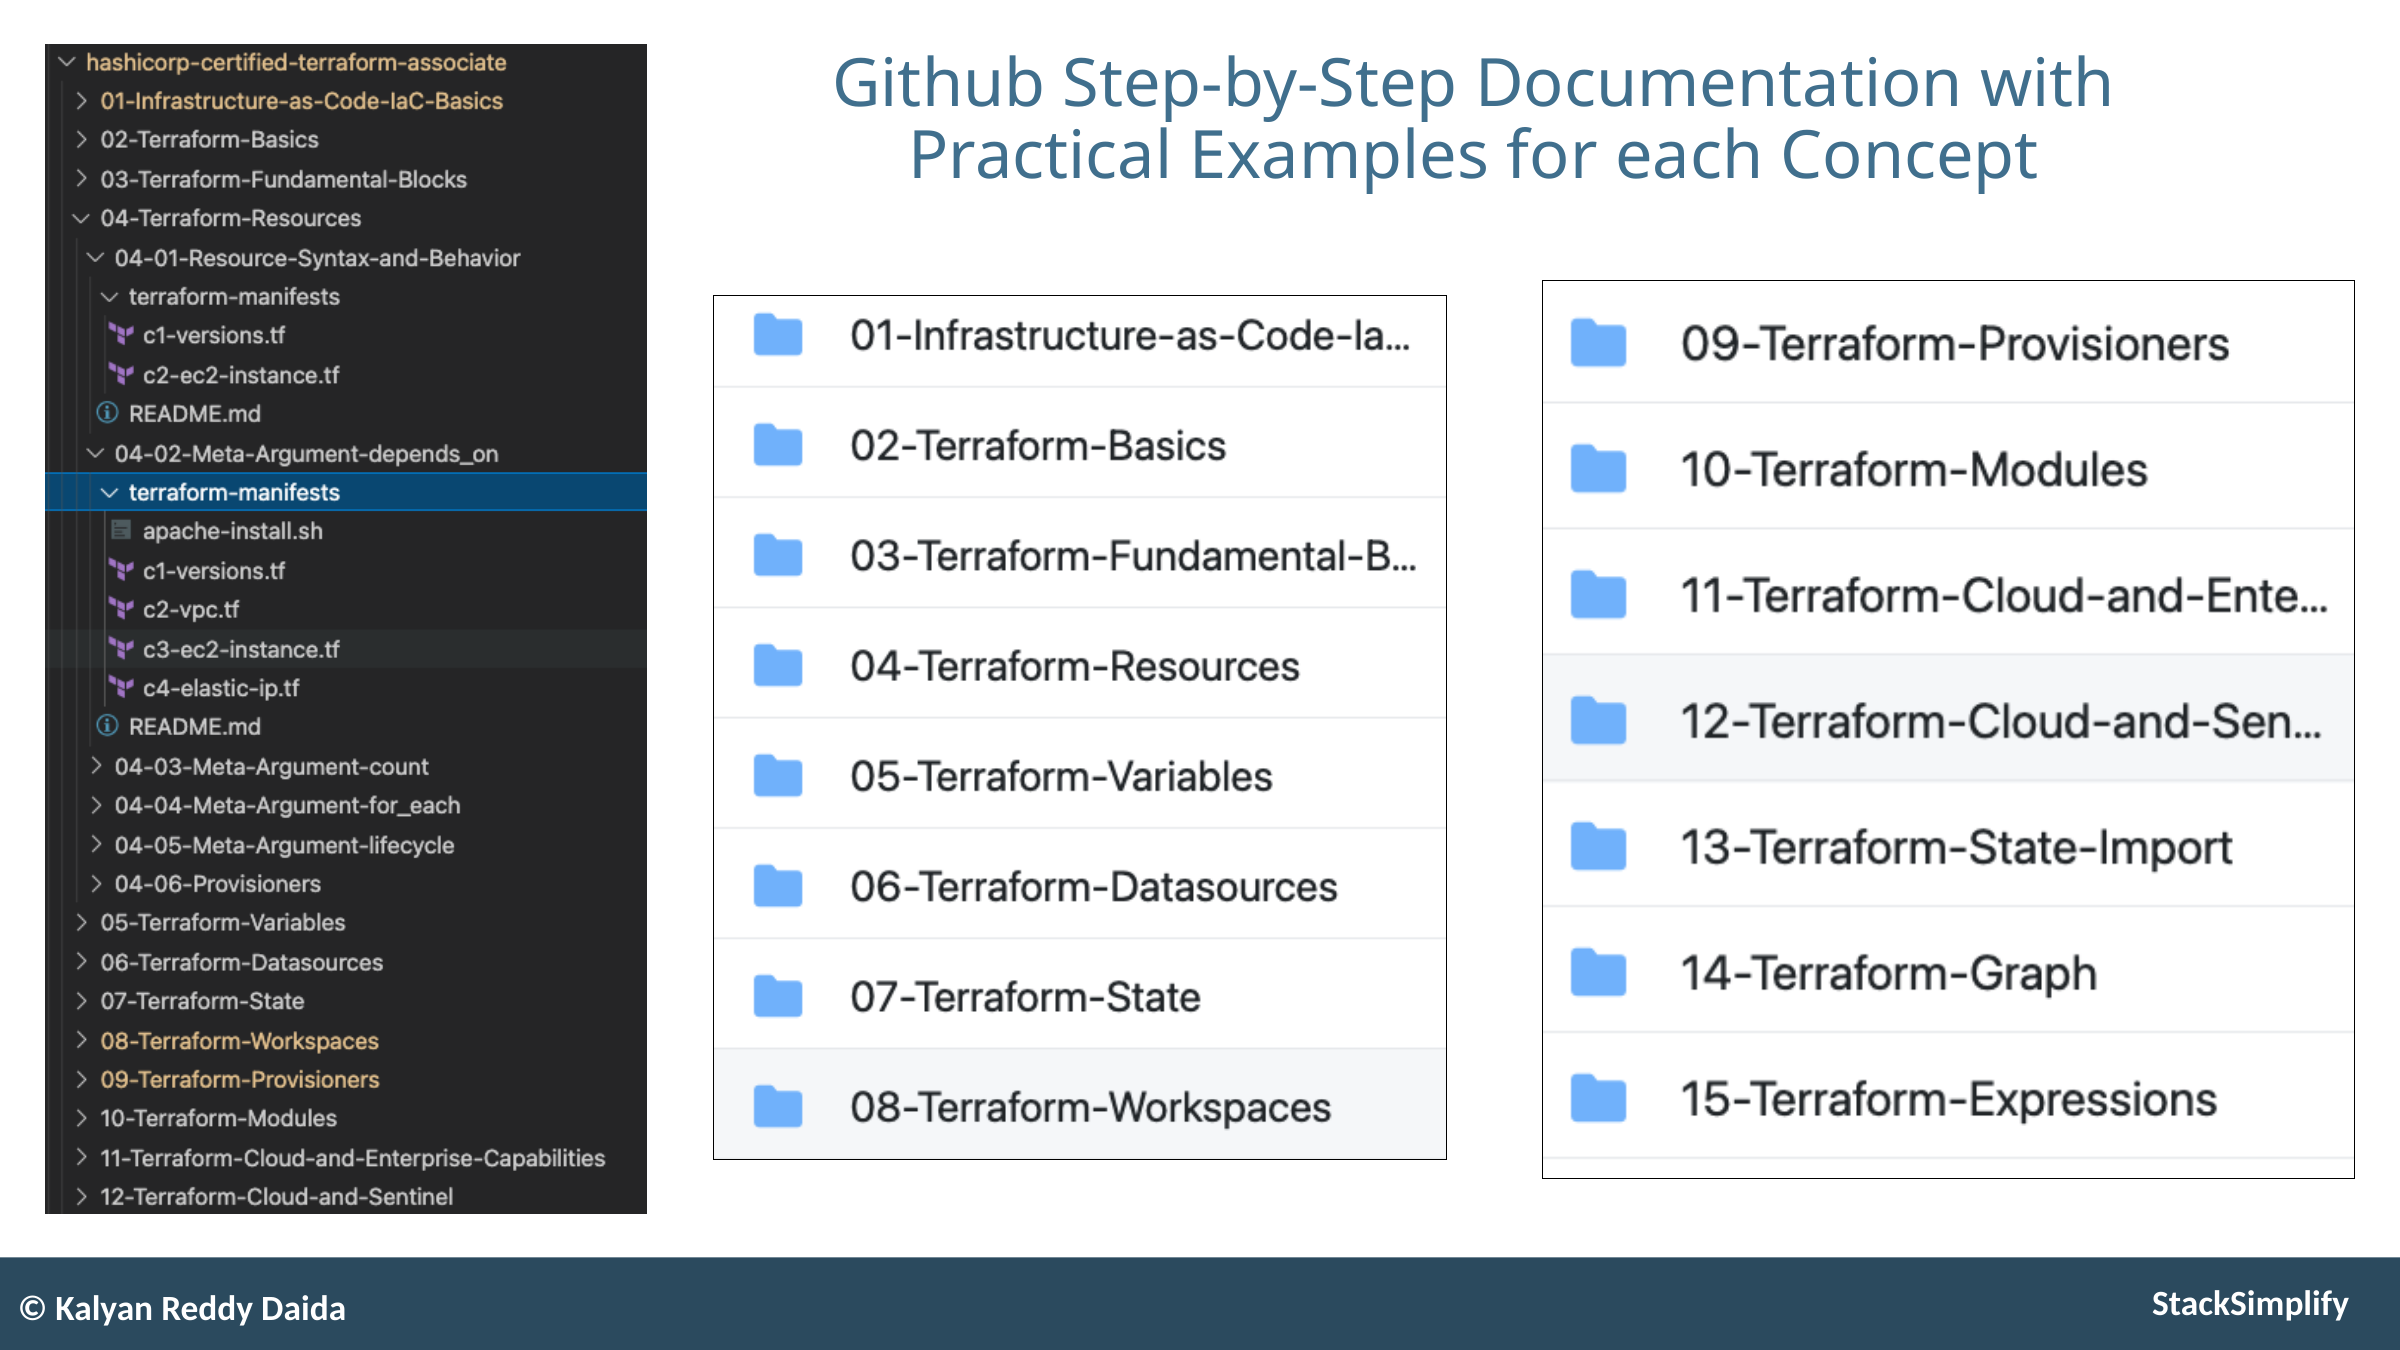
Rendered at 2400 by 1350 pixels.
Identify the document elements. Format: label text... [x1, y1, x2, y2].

picture [712, 295, 1447, 1160]
title Github Step-by-Step Documentation with Practical Examples for each Concept [713, 23, 2236, 218]
picture [1542, 280, 2355, 1180]
footer © Kalyan Reddy Daida [0, 1269, 810, 1342]
picture [45, 44, 647, 1214]
